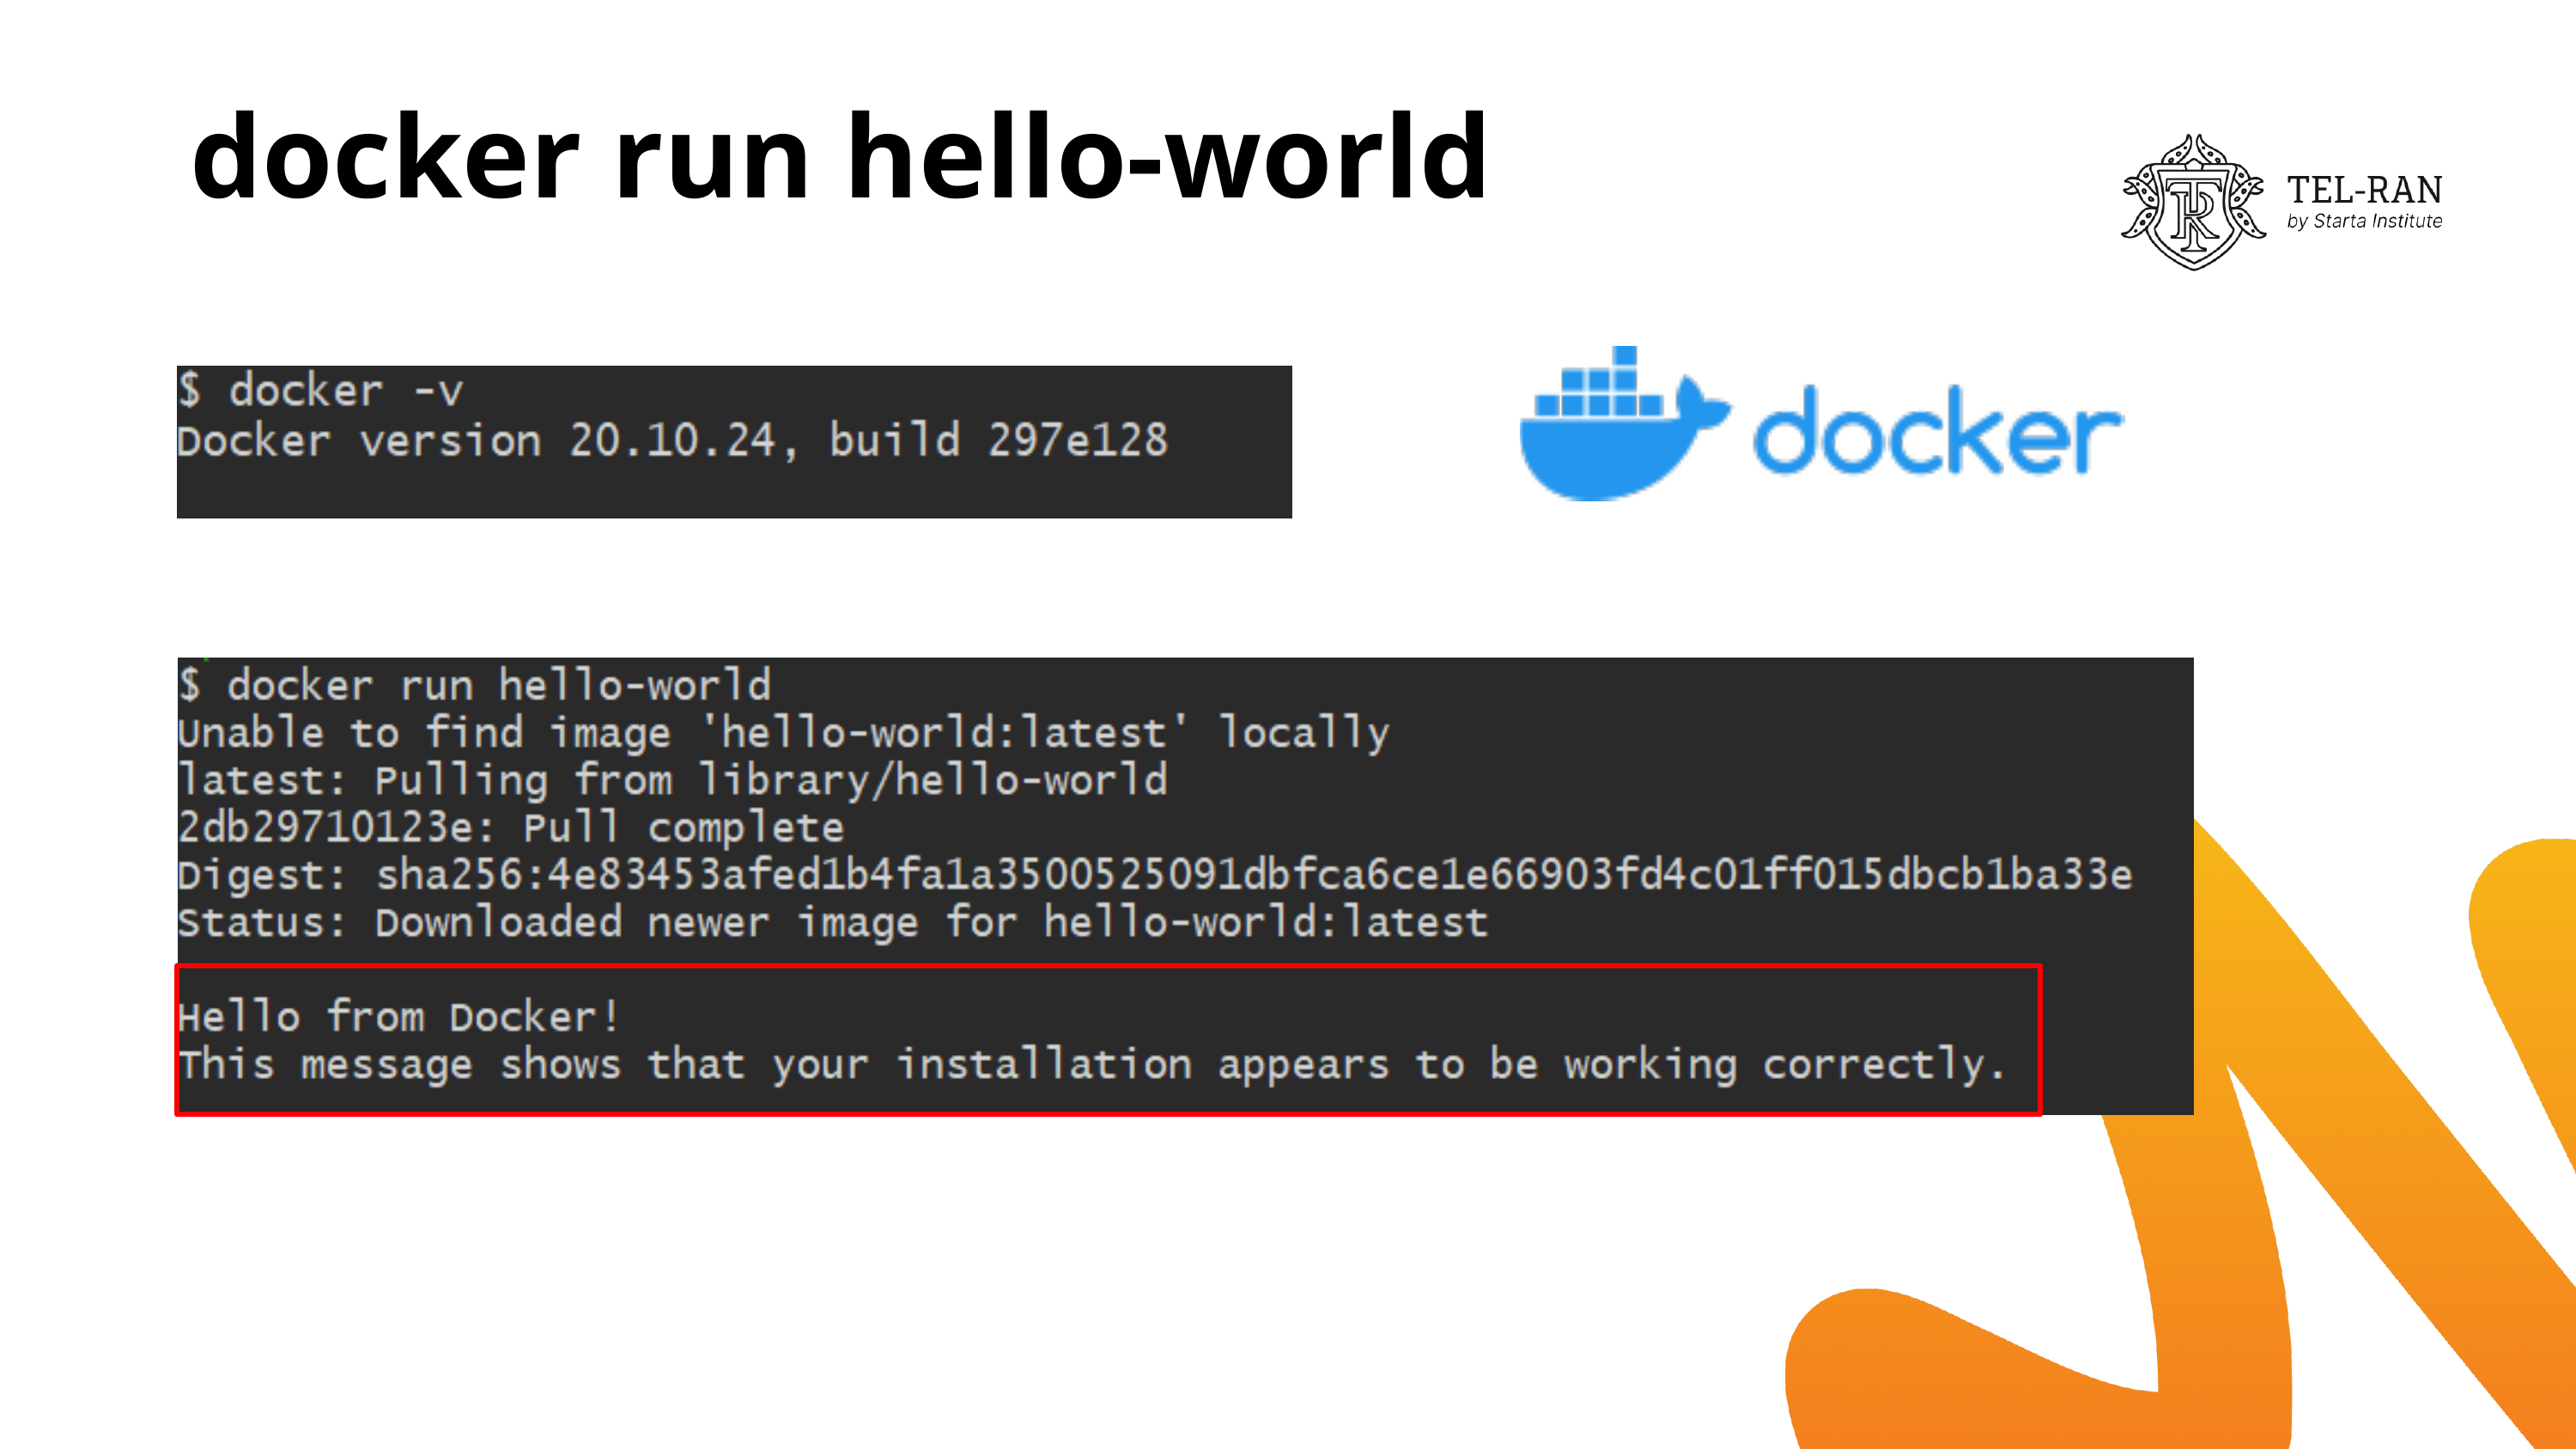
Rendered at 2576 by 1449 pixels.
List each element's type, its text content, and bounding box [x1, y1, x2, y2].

picture [1519, 346, 2126, 501]
title docker run hello-world [177, 76, 2107, 358]
picture [176, 366, 1293, 519]
picture [2121, 134, 2442, 271]
picture [178, 657, 2576, 1449]
text_box [133, 366, 2164, 1297]
